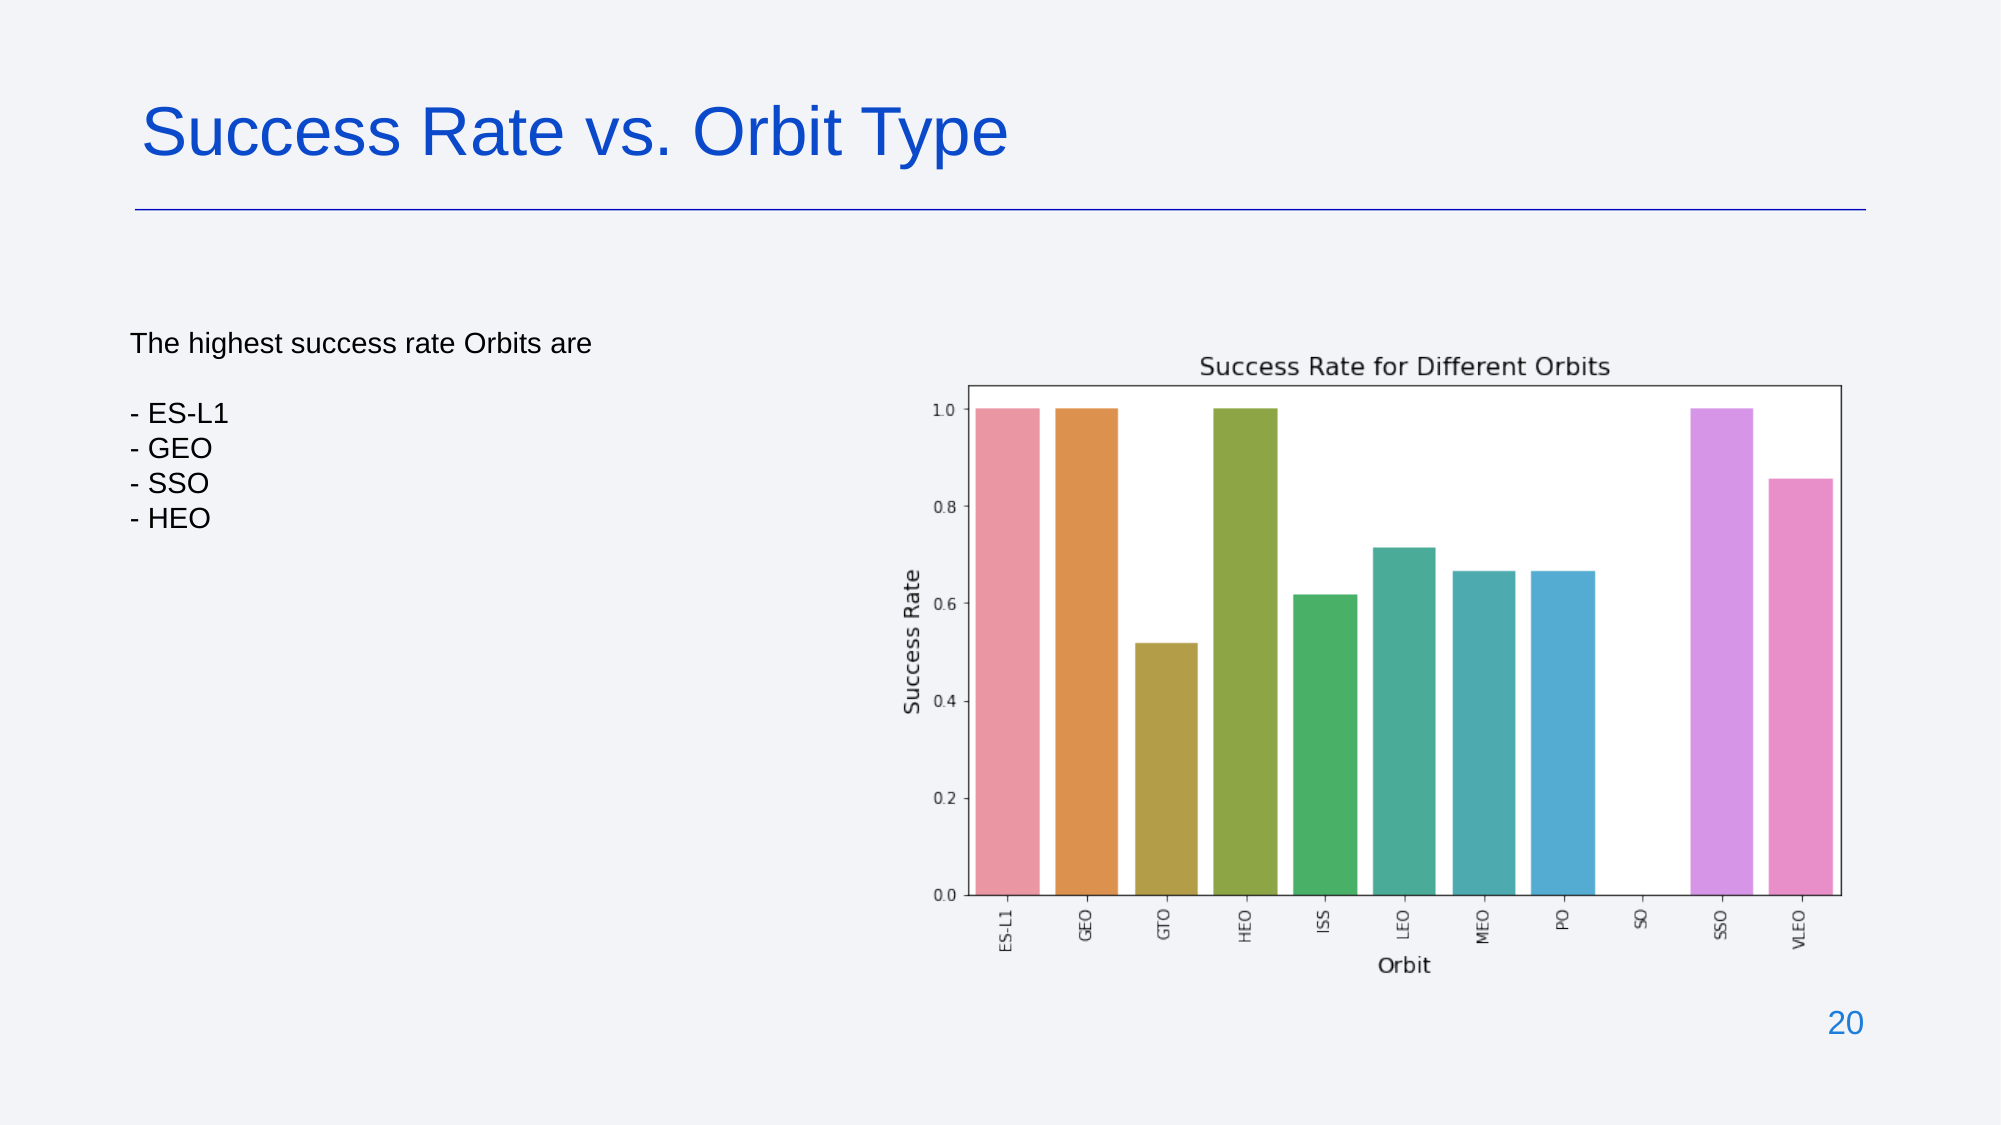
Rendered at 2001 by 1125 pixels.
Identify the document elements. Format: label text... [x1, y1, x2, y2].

slide_number ‹#› [1429, 988, 1880, 1055]
text_box The highest success rate Orbits are - ES-L1 - GEO - SSO - HEO [114, 309, 627, 722]
picture [0, 0, 2001, 1125]
text_box Success Rate vs. Orbit Type [126, 88, 1852, 179]
